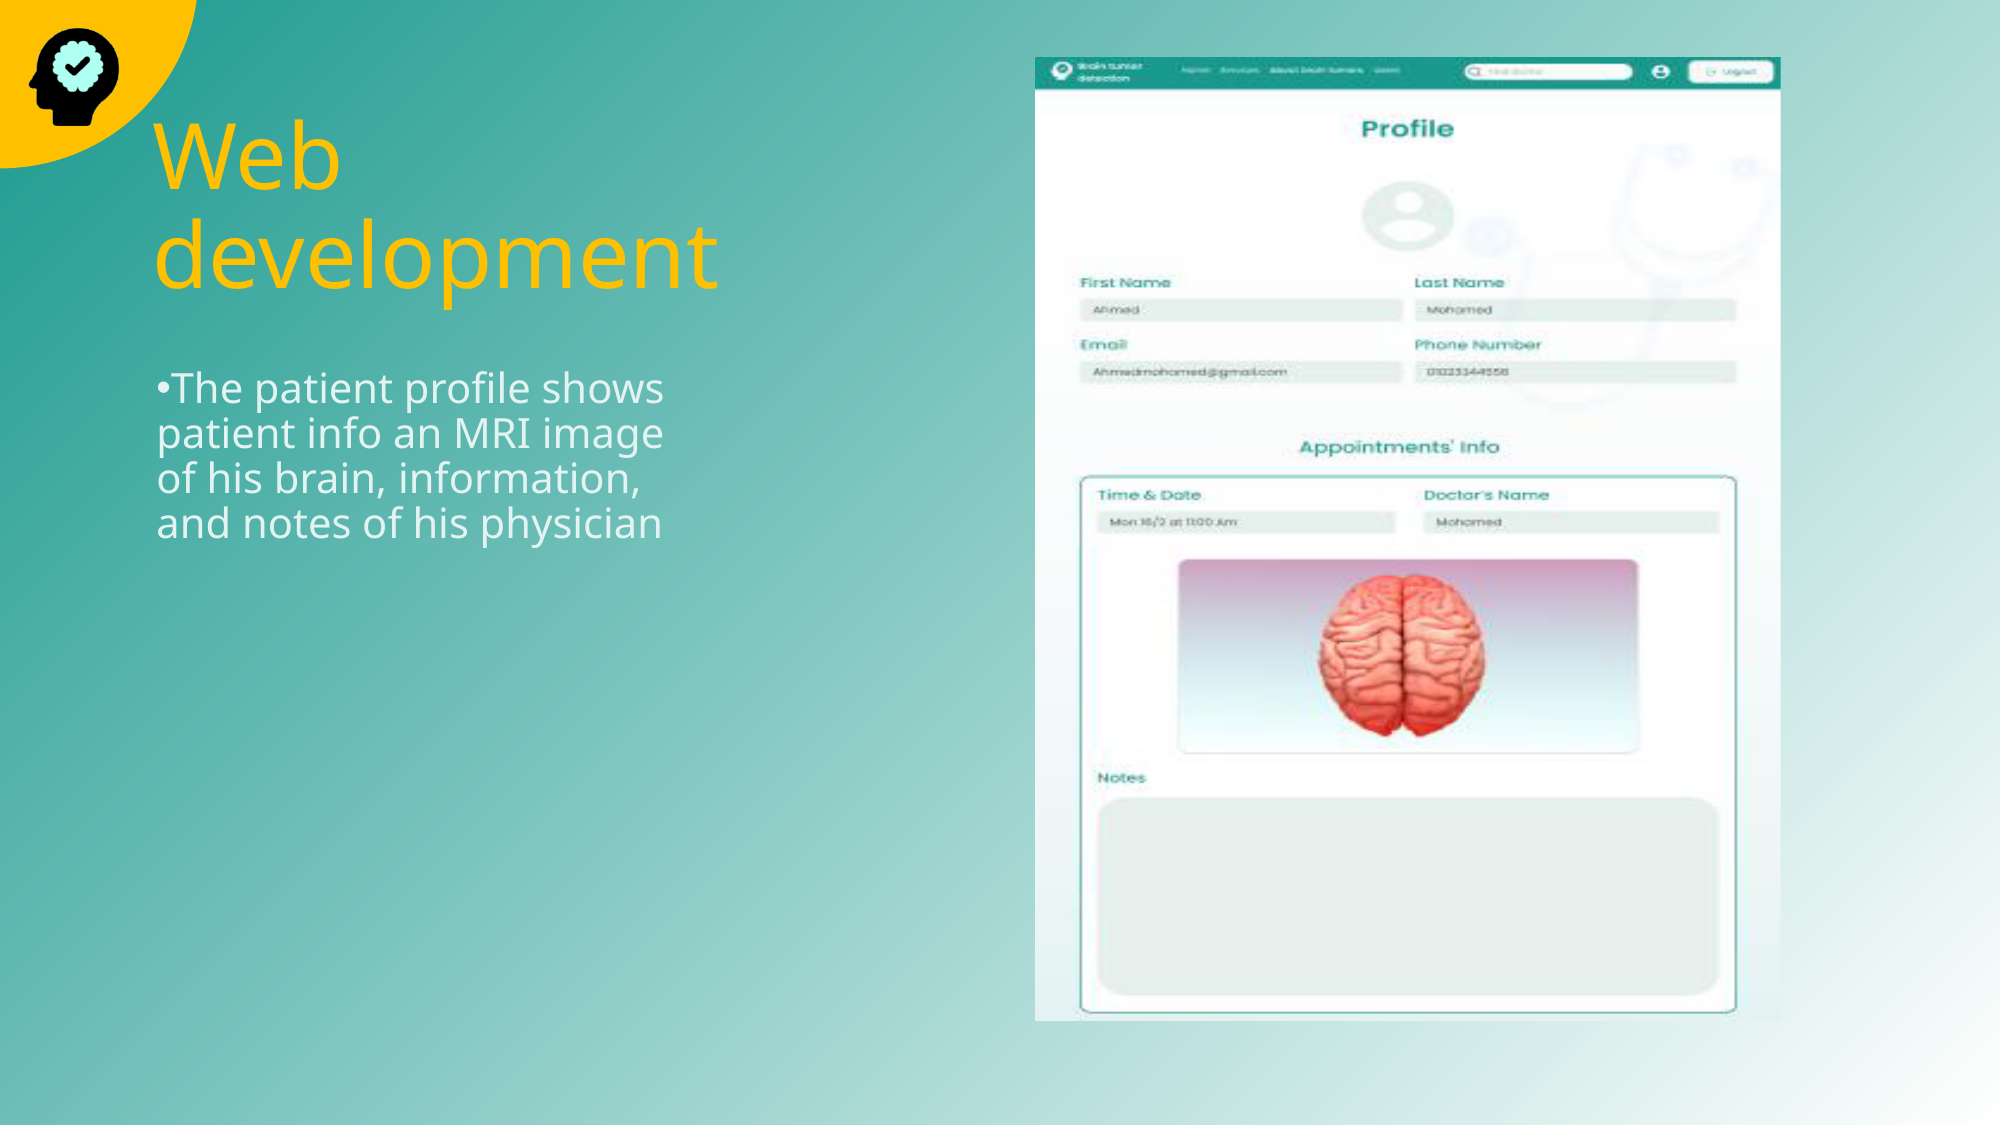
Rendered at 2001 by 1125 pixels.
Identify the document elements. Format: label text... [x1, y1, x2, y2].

picture [21, 21, 133, 131]
text_box [0, 0, 197, 169]
picture [1034, 57, 1782, 1021]
text_box The patient profile shows patient info an MRI image of his brain, information, and notes of his physician [141, 359, 704, 1002]
title Web development [137, 99, 751, 319]
